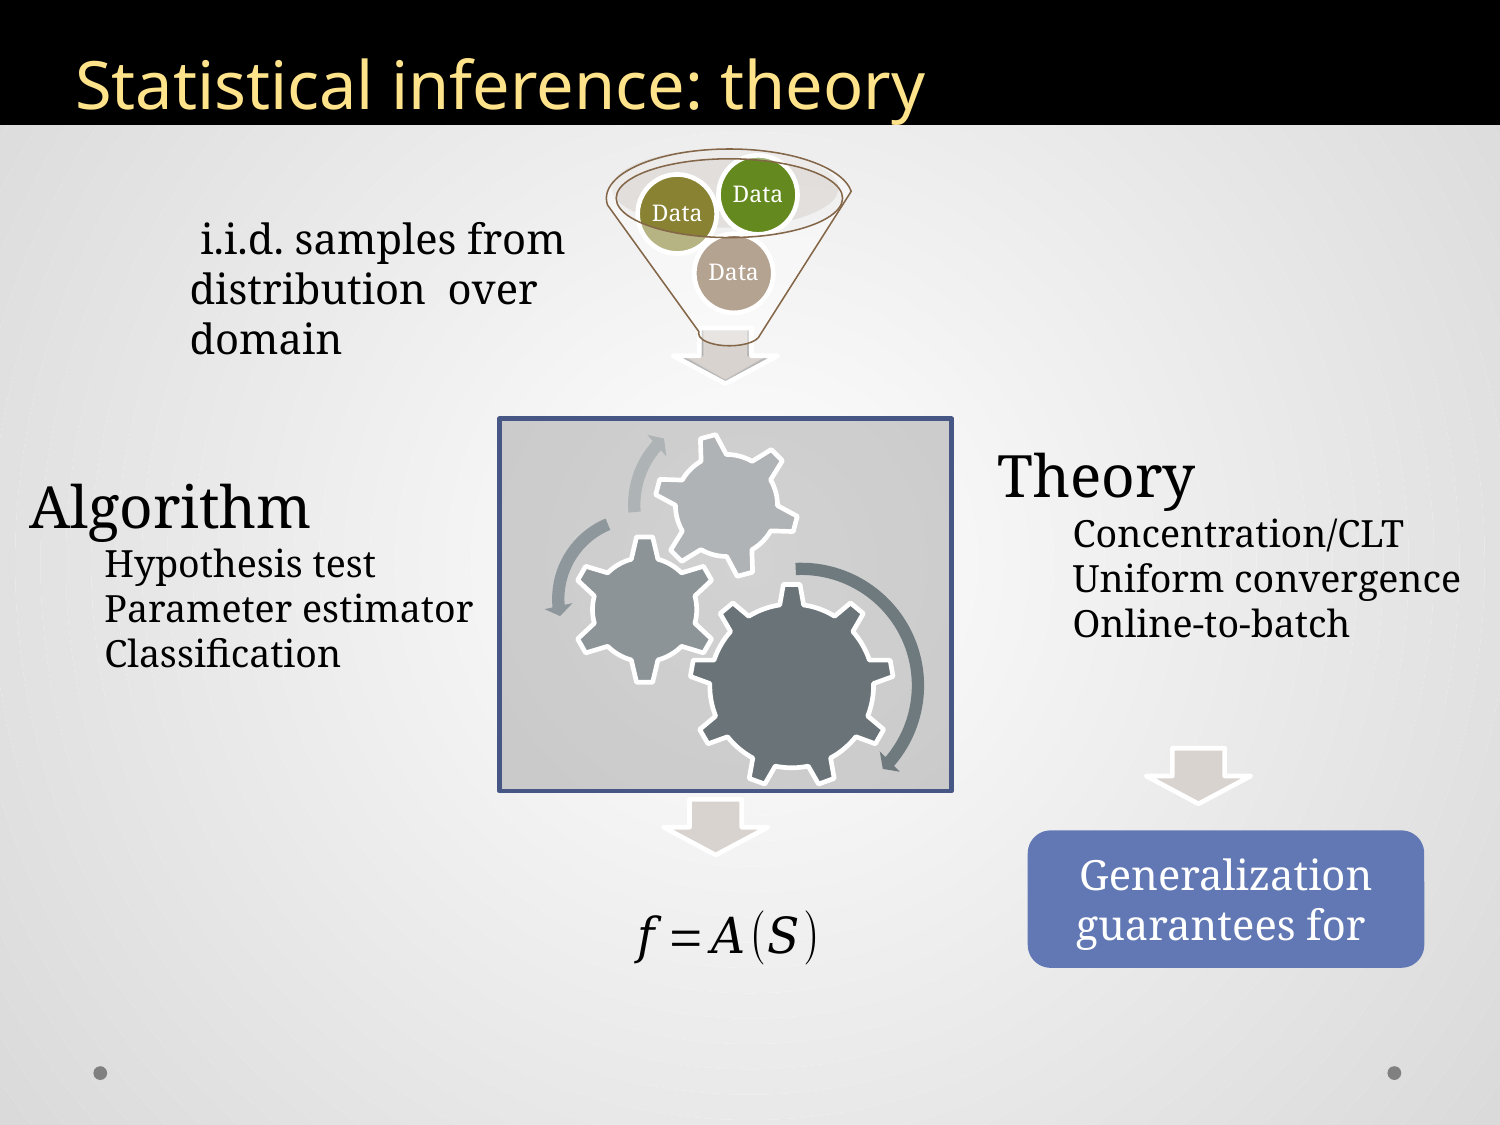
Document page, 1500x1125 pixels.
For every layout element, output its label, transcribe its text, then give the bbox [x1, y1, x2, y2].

text_box Theory Concentration/CLT Uniform convergence Online-to-batch [1010, 432, 1477, 652]
text_box [1143, 745, 1254, 806]
title Statistical inference: theory [0, 0, 1500, 125]
text_box [661, 797, 771, 858]
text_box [252, 137, 1199, 419]
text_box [411, 415, 1005, 789]
